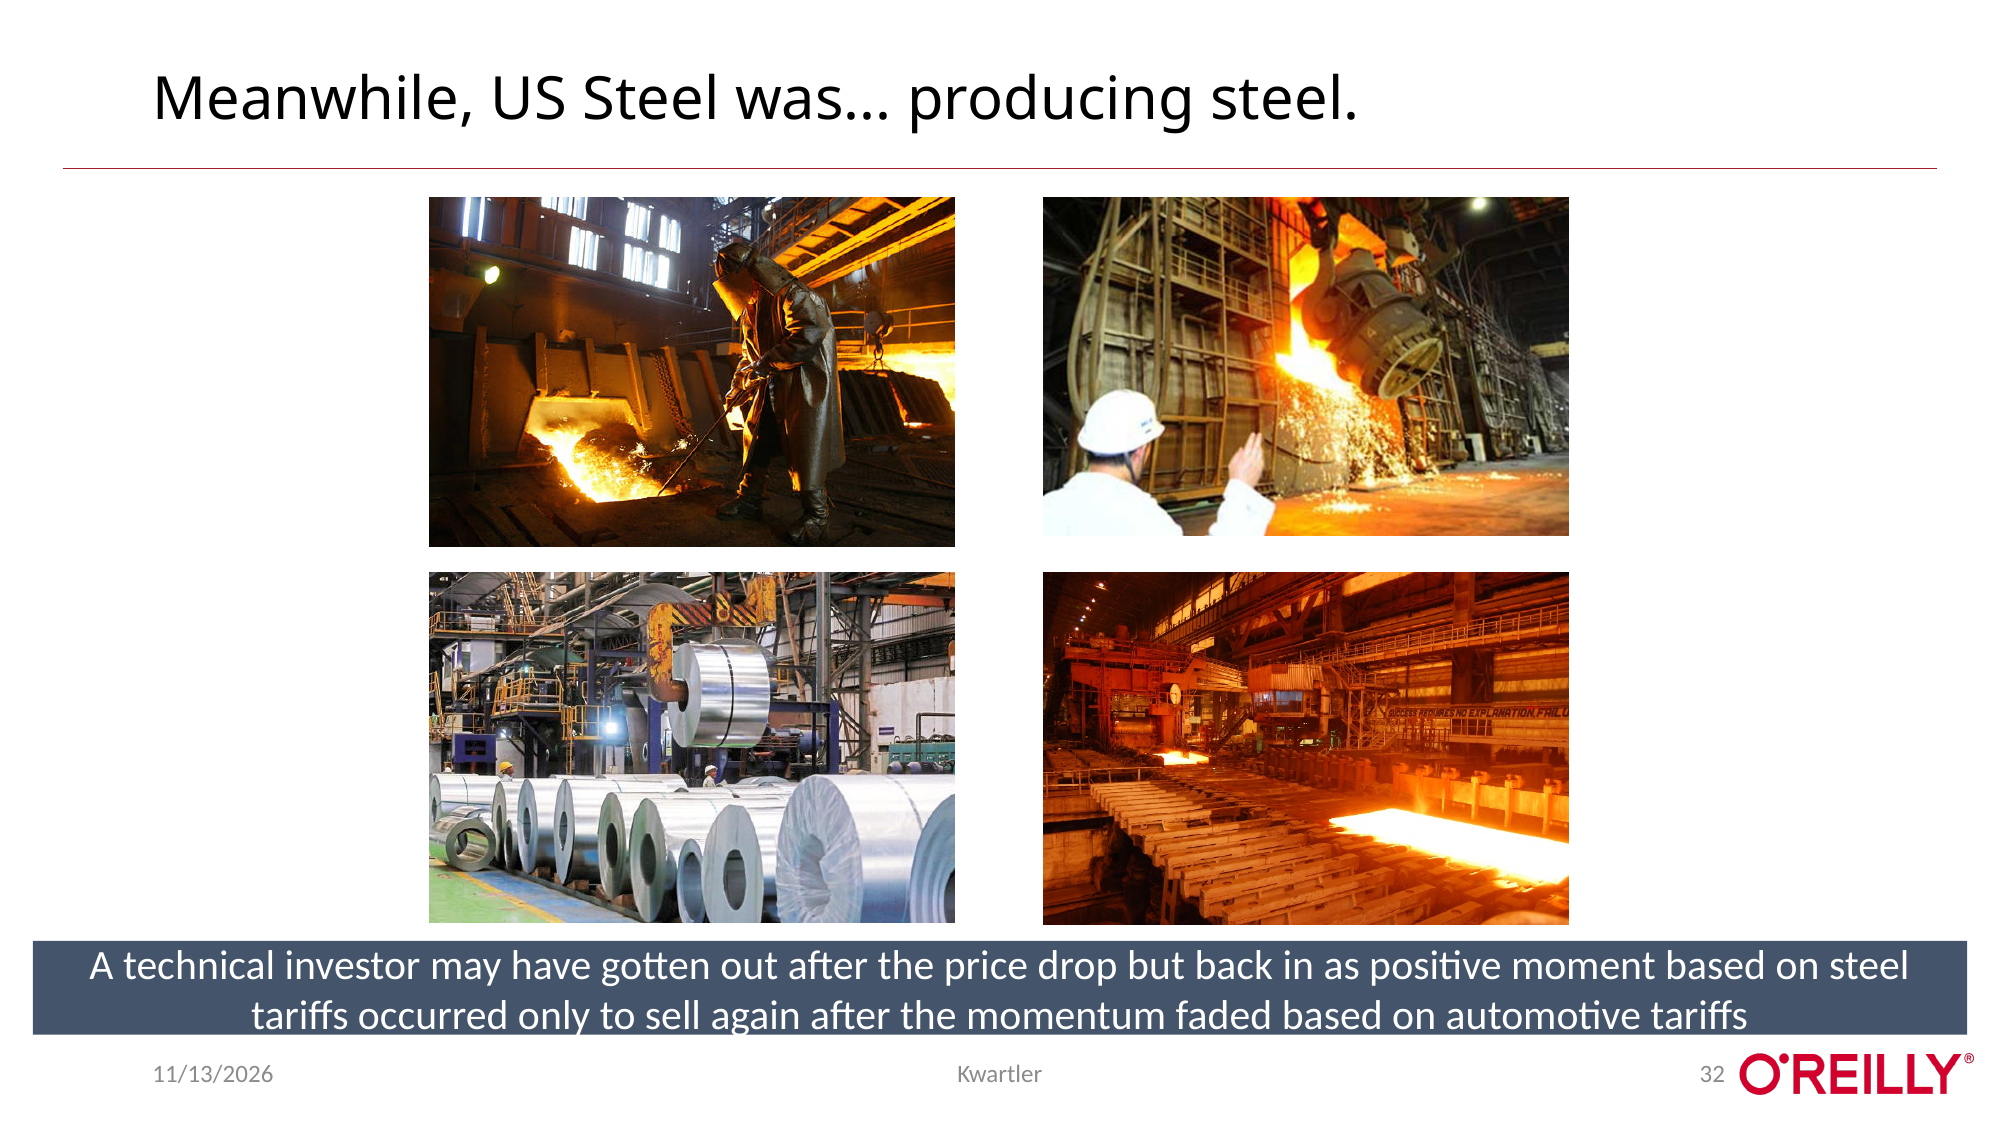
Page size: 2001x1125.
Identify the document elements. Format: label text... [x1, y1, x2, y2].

title Meanwhile, US Steel was... producing steel. [137, 59, 1863, 142]
picture [1741, 1050, 1975, 1096]
picture [1043, 572, 1569, 925]
text_box A technical investor may have gotten out after the price drop but back in as positive moment based on steel tariffs occurred only to sell again after the momentum faded based on automotive tariffs [32, 940, 1968, 1036]
footer Kwartler [662, 1042, 1338, 1103]
picture [429, 197, 955, 547]
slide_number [137, 1042, 588, 1103]
text_box 32 [1412, 1042, 1741, 1103]
picture [1043, 197, 1569, 536]
picture [429, 572, 955, 923]
